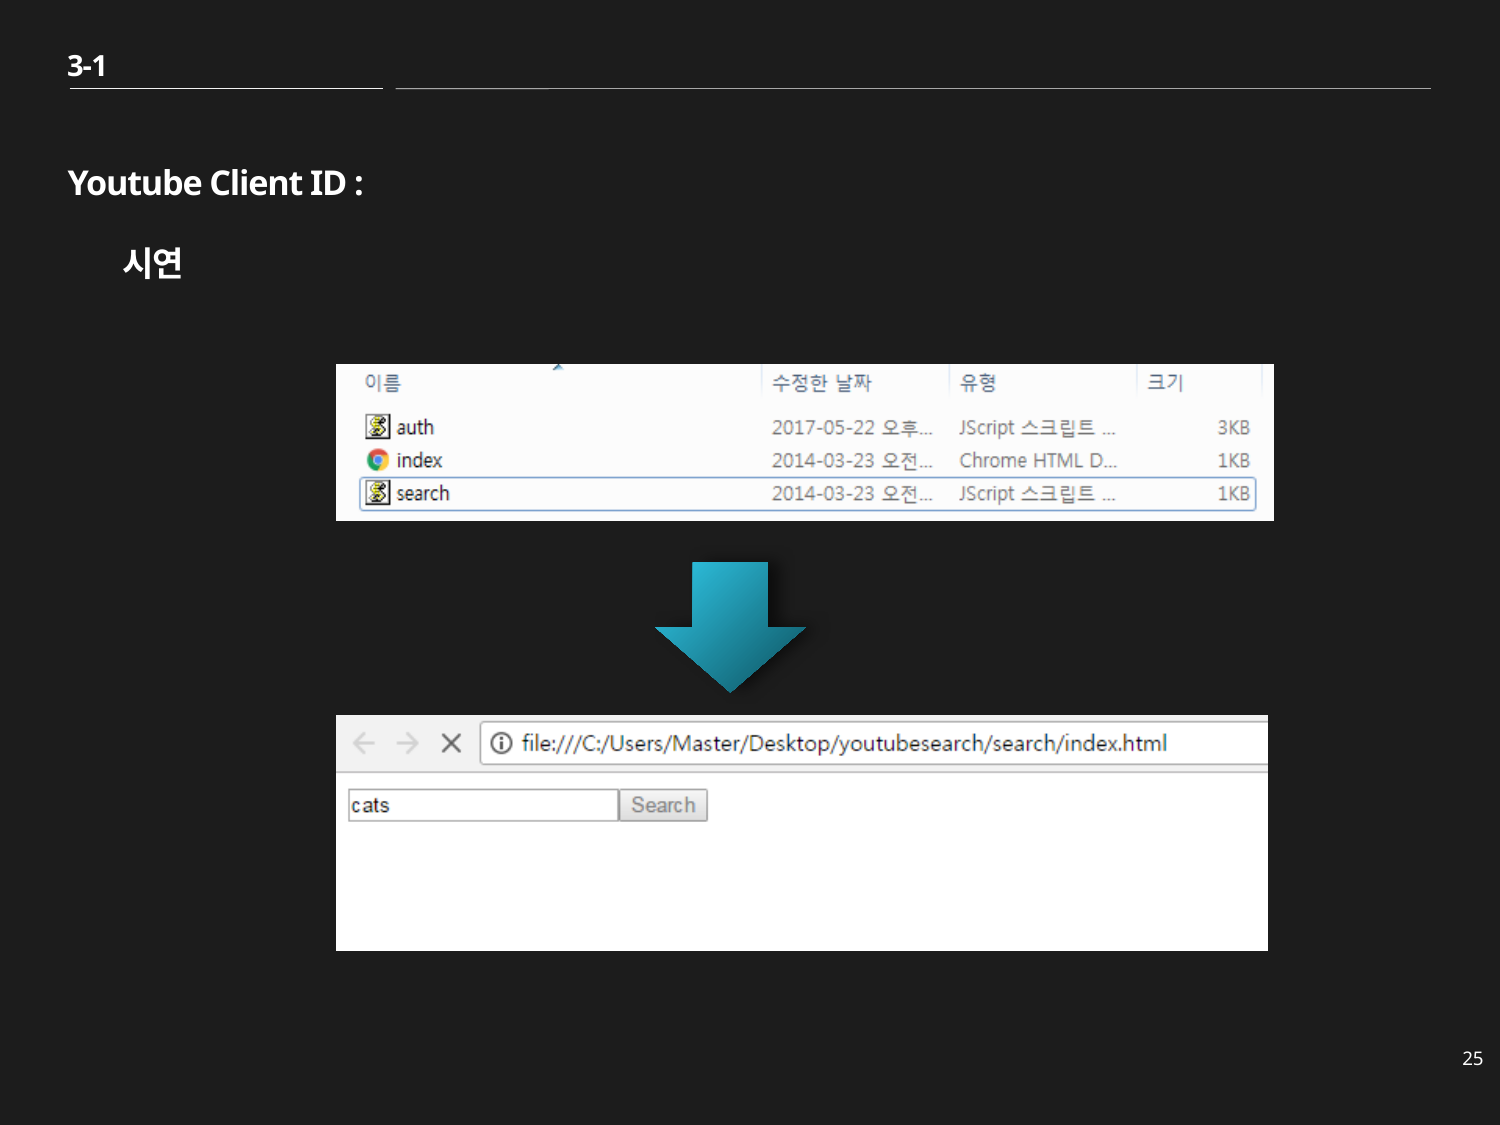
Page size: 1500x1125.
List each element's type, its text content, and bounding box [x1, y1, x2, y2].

text_box [653, 560, 808, 694]
picture [336, 715, 1268, 951]
text_box 3-1 [52, 39, 123, 90]
title Youtube Client ID : 시연 [52, 153, 384, 395]
text_box 25 [1377, 1039, 1499, 1080]
picture [336, 363, 1275, 521]
